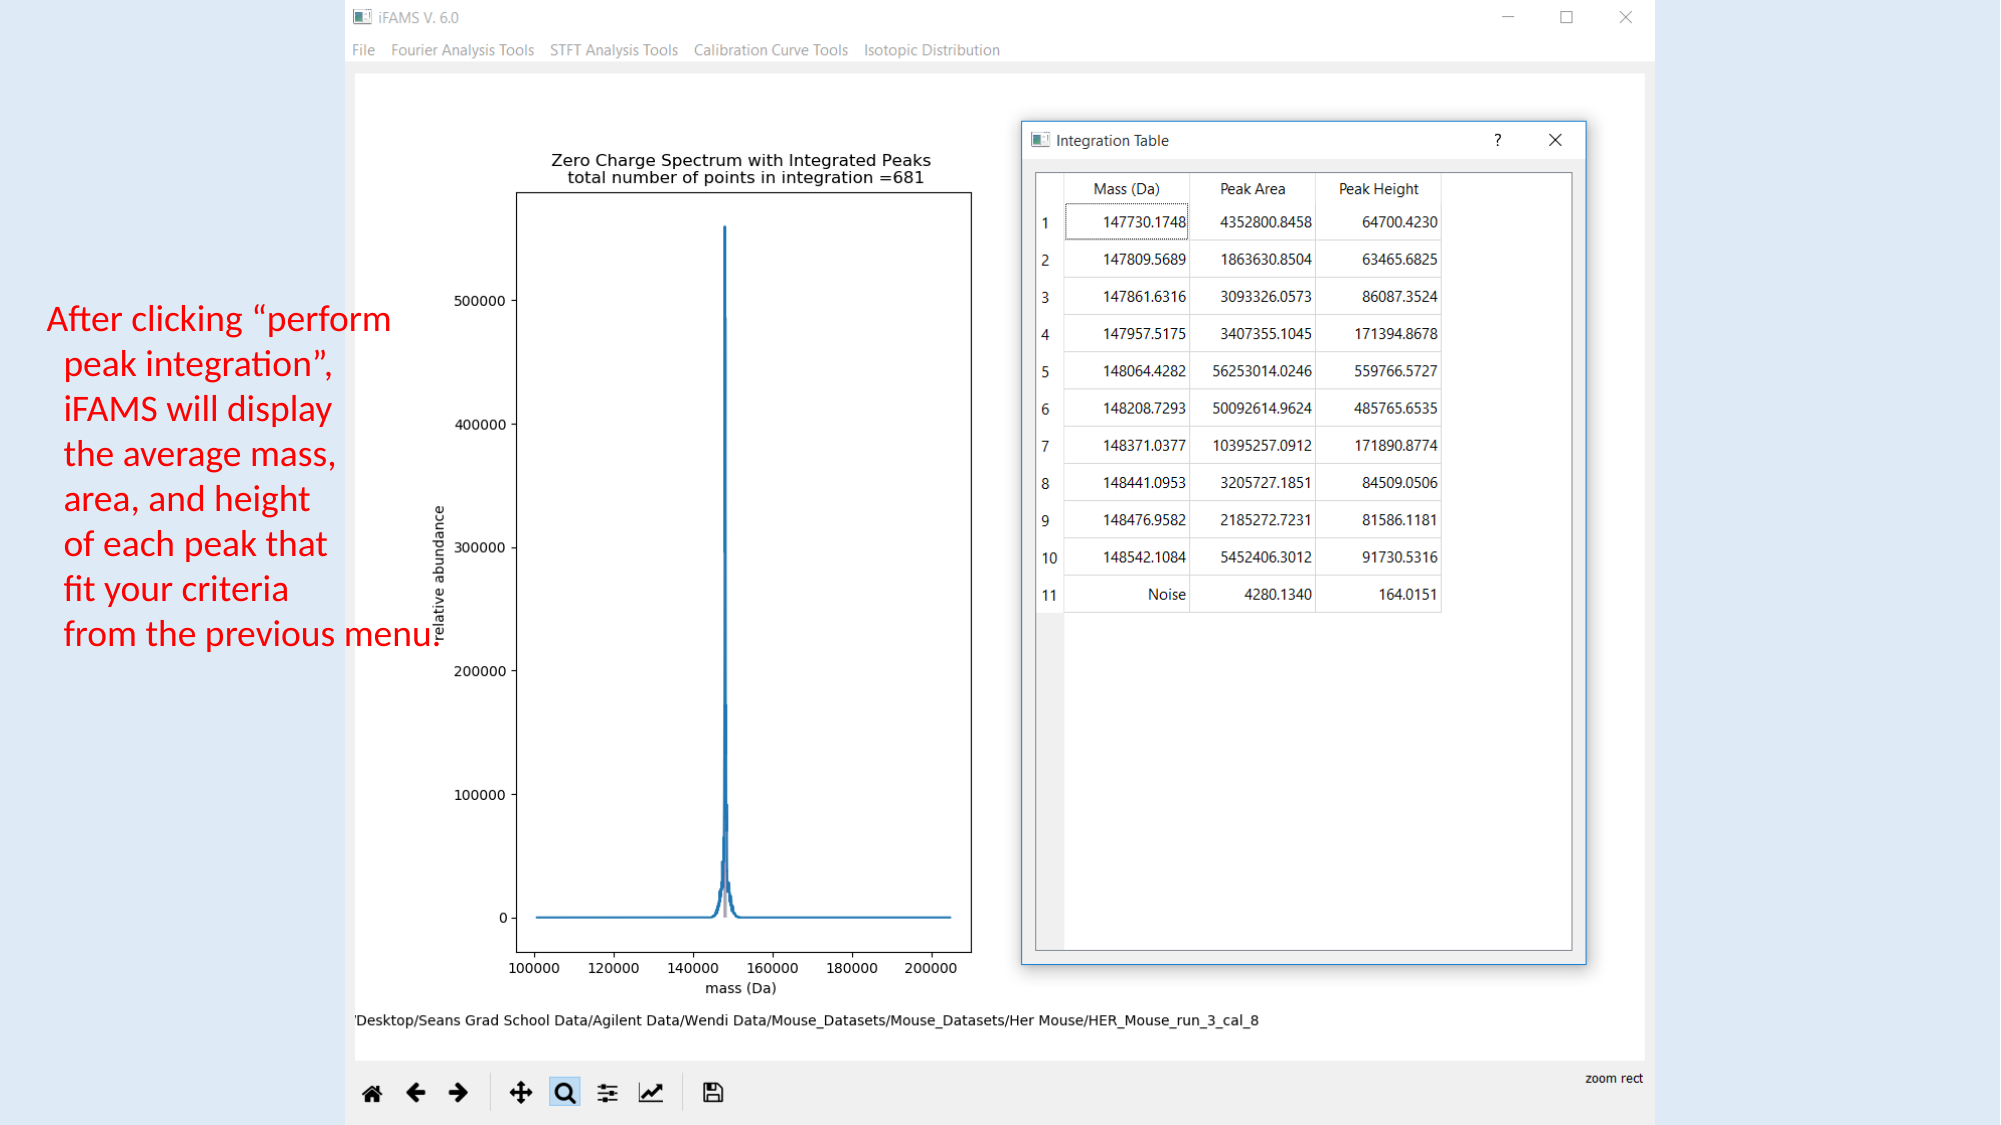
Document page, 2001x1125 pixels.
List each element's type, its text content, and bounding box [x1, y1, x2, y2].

text_box After clicking “perform peak integration”, iFAMS will display the average mass, area, and height of each peak that fit your criteria from the previous menu. [31, 286, 345, 662]
picture [345, 0, 1655, 1125]
